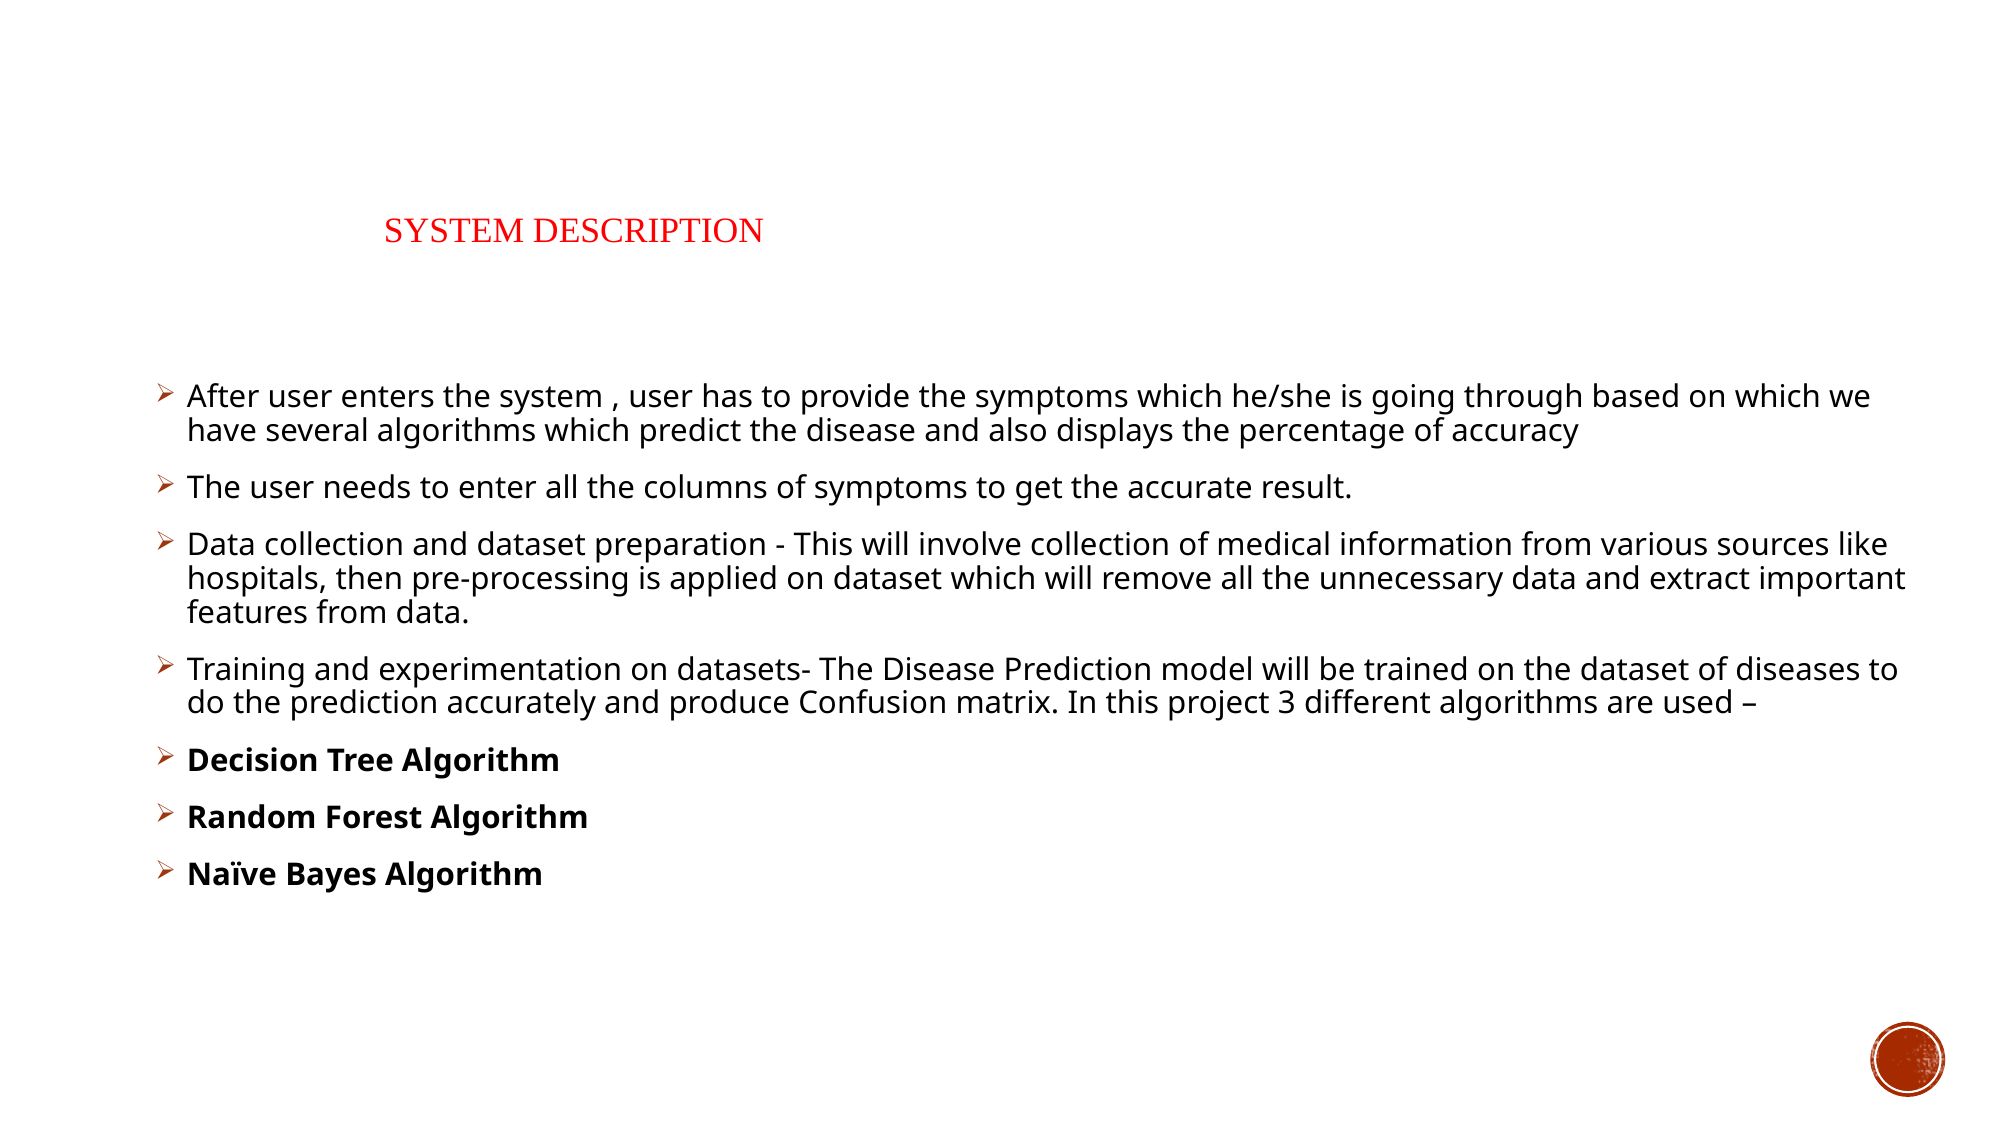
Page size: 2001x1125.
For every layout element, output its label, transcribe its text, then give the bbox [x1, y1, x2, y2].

title System description [185, 127, 1761, 312]
list After user enters the system , user has to provide the symptoms which he/she is going through based on which we have several algorithms which predict the disease and also displays the percentage of accuracy The user needs to enter all the columns of symptoms to get the accurate result. Data collection and dataset preparation - This will involve collection of medical information from various sources like hospitals, then pre-processing is applied on dataset which will remove all the unnecessary data and extract important features from data. Training and experimentation on datasets- The Disease Prediction model will be trained on the dataset of diseases to do the prediction accurately and produce Confusion matrix. In this project 3 different algorithms are used – Decision Tree Algorithm Random Forest Algorithm Naïve Bayes Algorithm [140, 312, 1925, 1082]
